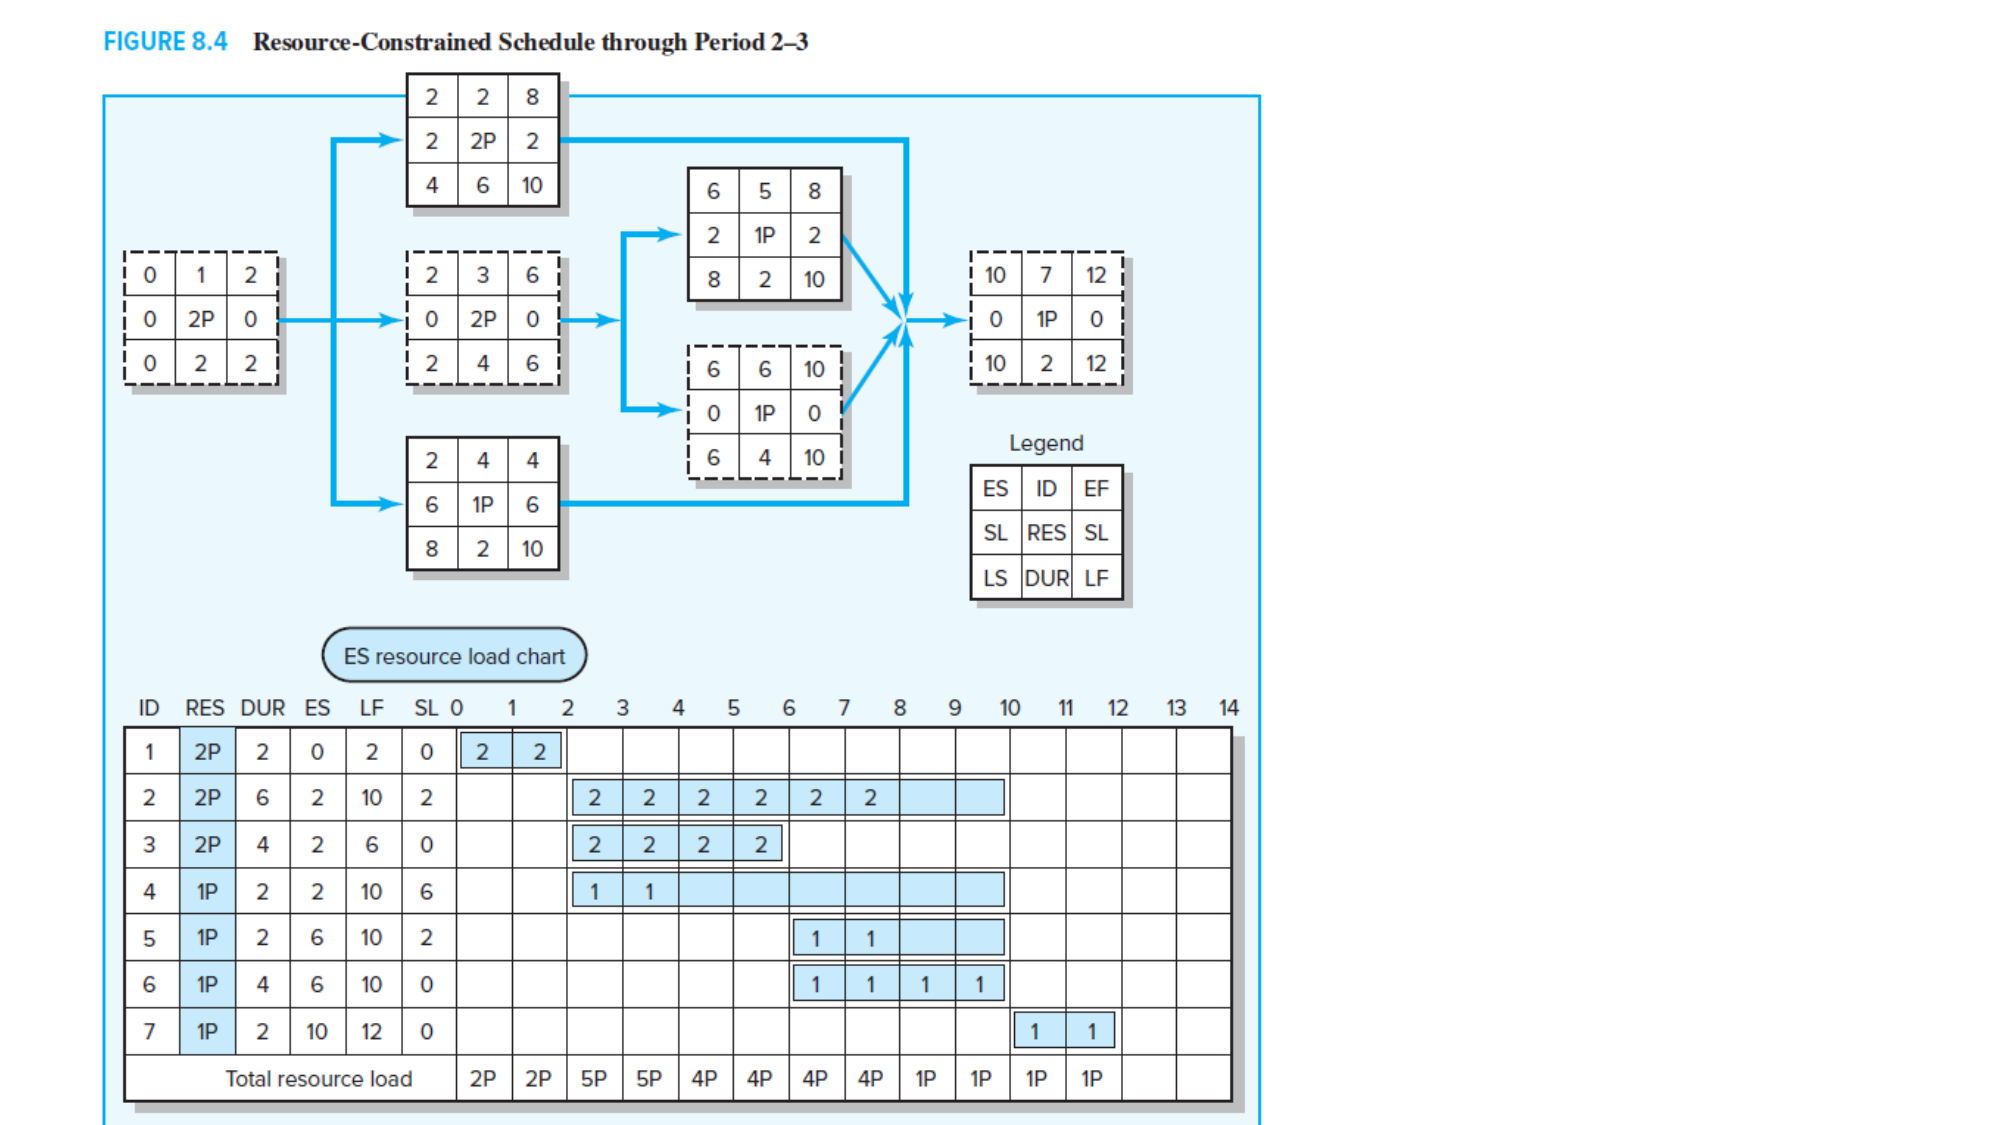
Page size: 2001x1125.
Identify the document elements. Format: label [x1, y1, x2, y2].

picture [88, 0, 1279, 1125]
